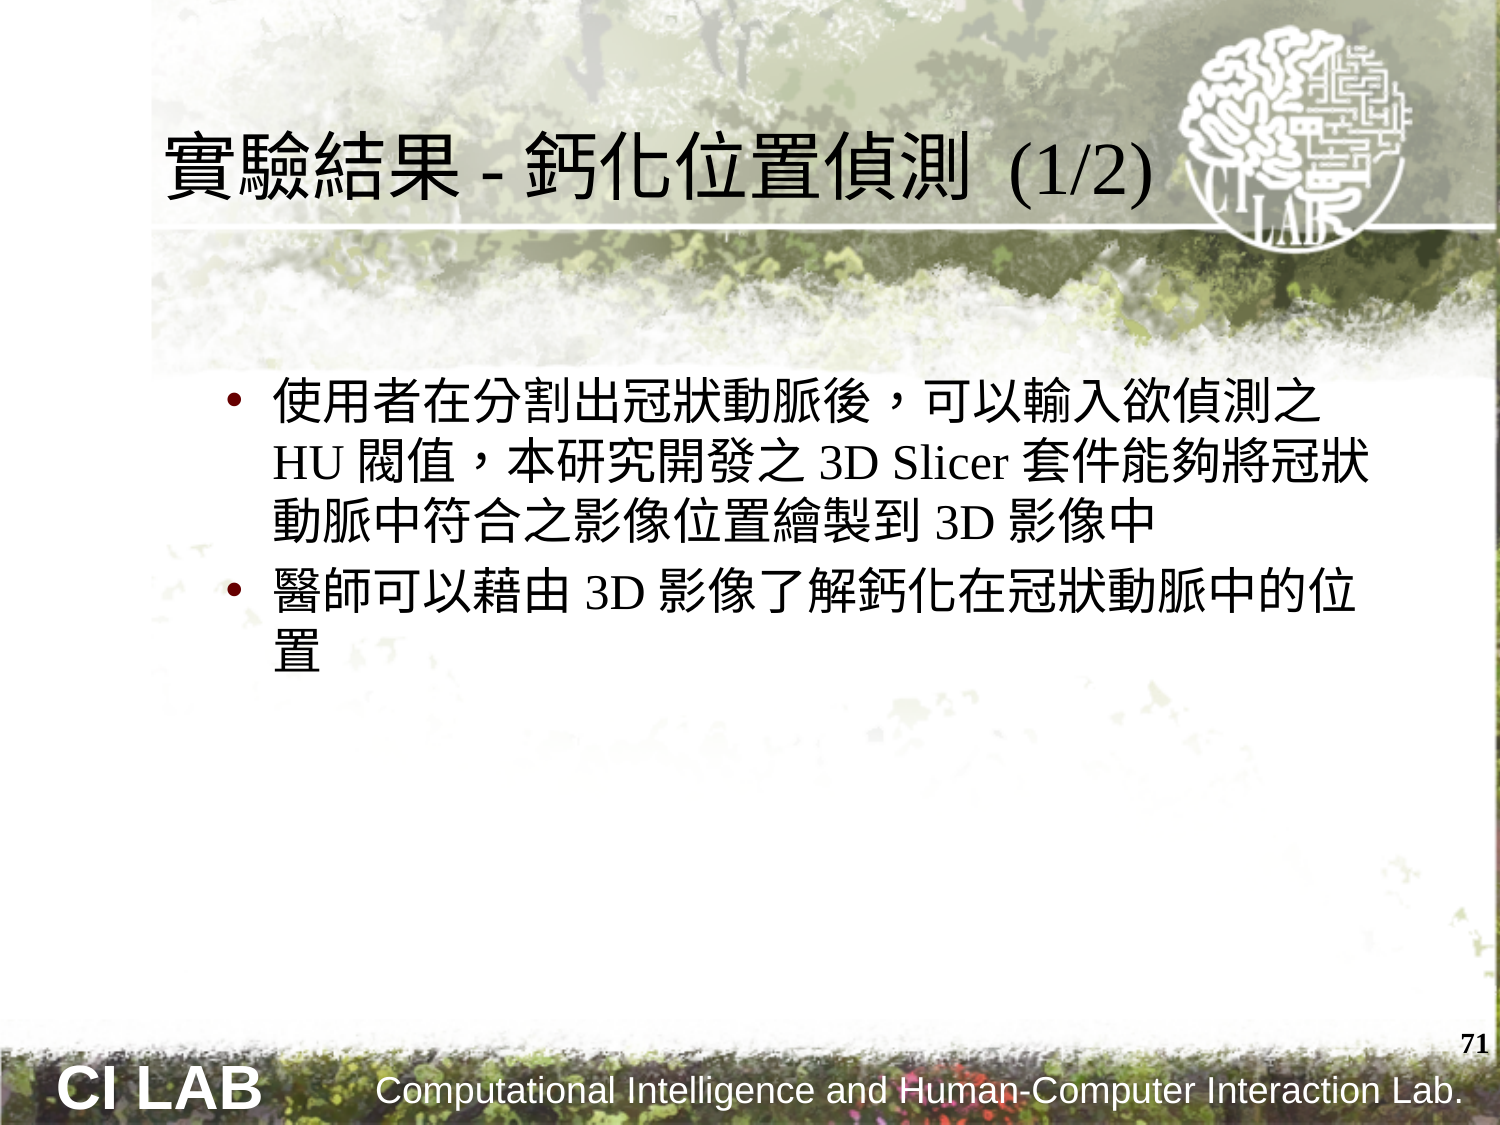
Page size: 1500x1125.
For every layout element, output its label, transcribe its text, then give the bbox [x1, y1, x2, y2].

slide_number 71 [1426, 985, 1500, 1067]
list 使用者在分割出冠狀動脈後，可以輸入欲偵測之HU閥值，本研究開發之3D Slicer套件能夠將冠狀動脈中符合之影像位置繪製到3D影像中 醫師可以藉由3D影像了解鈣化在冠狀動脈中的位置 [135, 361, 1398, 973]
title 實驗結果-鈣化位置偵測 (1/2) [147, 31, 1448, 219]
picture [0, 0, 1500, 1125]
